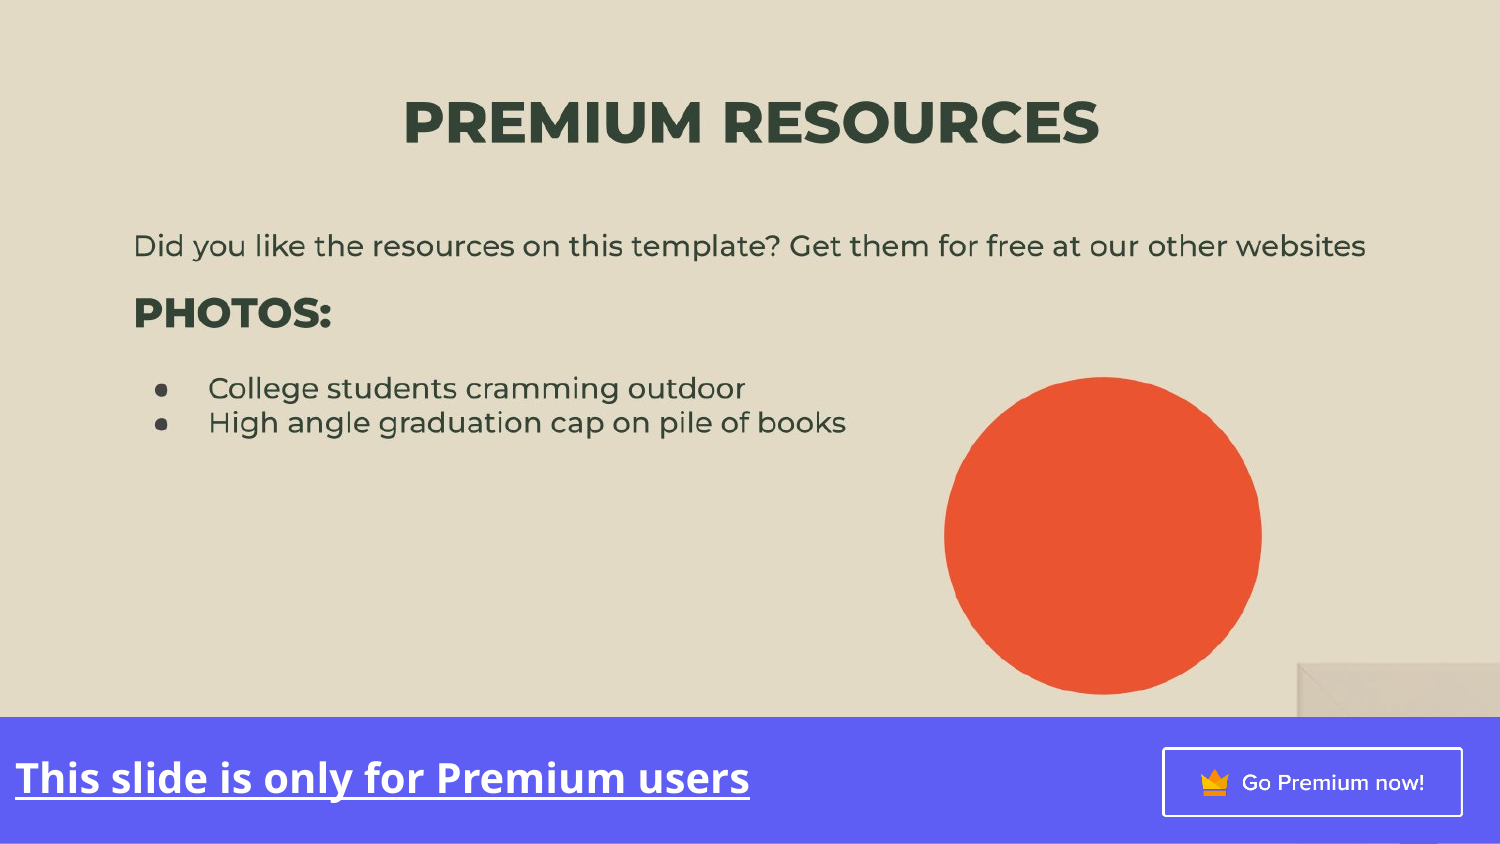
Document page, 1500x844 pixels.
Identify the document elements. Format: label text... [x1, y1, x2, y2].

picture [0, 0, 1500, 717]
picture [1162, 747, 1463, 817]
text_box This slide is only for Premium users [0, 717, 1500, 844]
